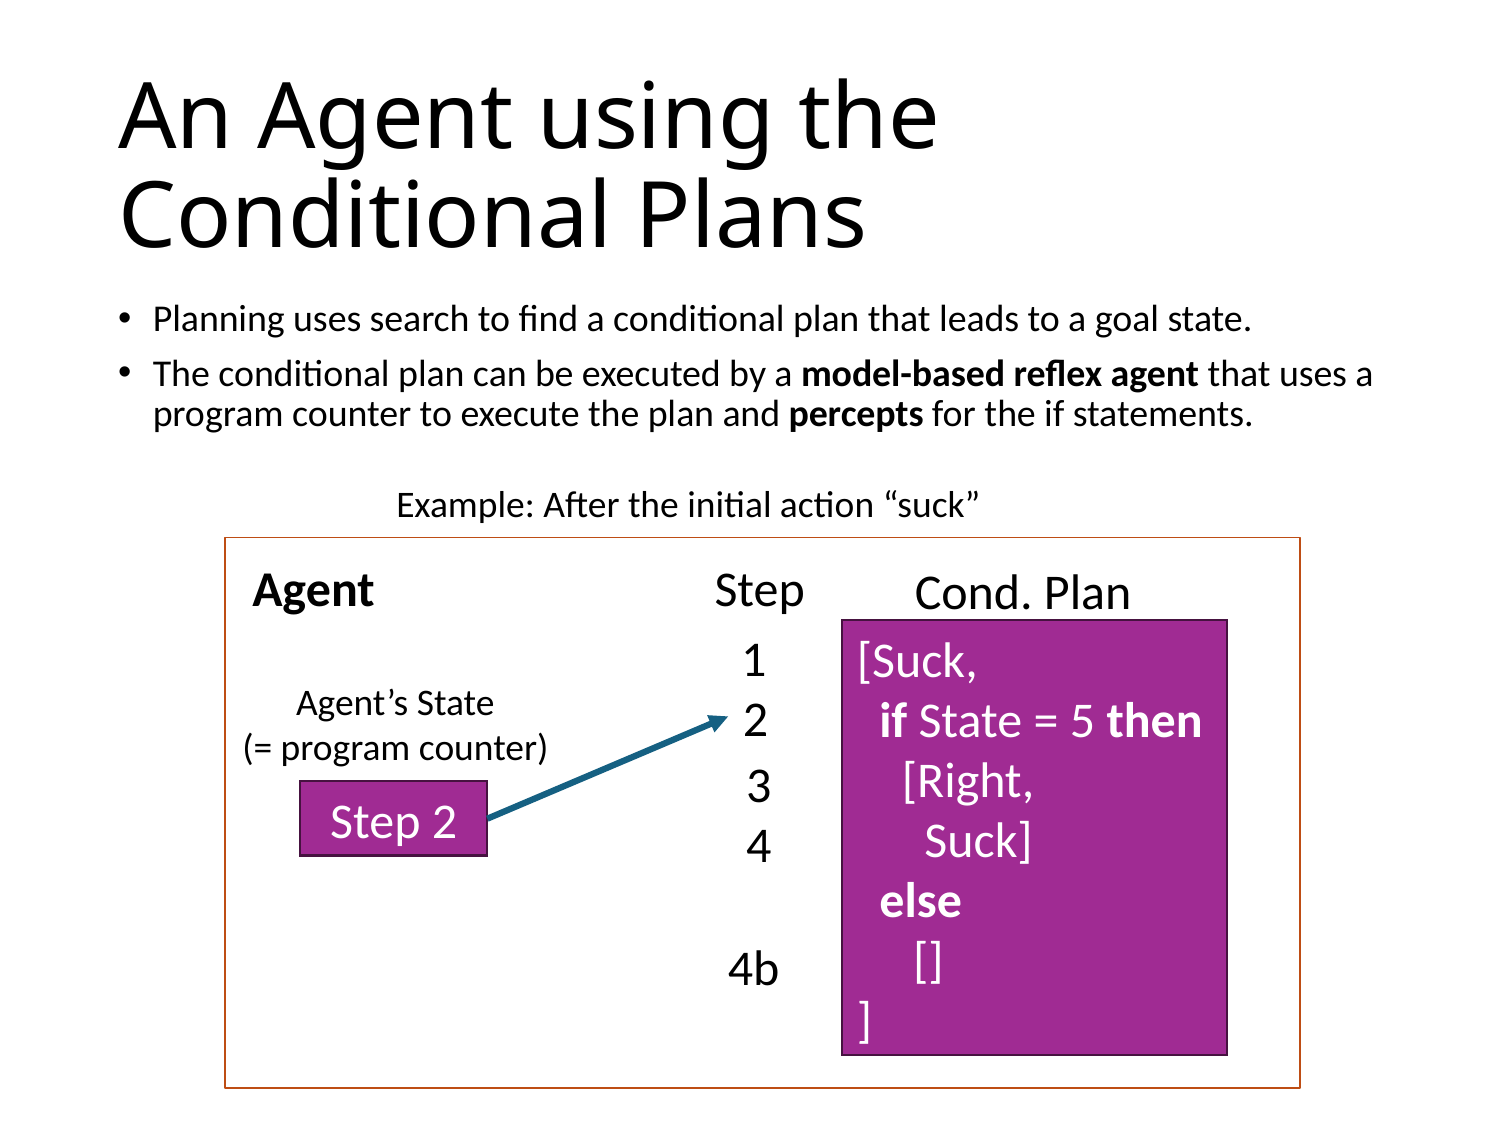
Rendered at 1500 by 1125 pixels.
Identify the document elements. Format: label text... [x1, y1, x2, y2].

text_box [145, 472, 1300, 1089]
title An Agent using the Conditional Plans [103, 59, 1397, 278]
list Planning uses search to find a conditional plan that leads to a goal state. The conditional plan can be executed by a model-based reflex agent that uses a program counter to execute the plan and percepts for the if statements. [103, 291, 1397, 474]
